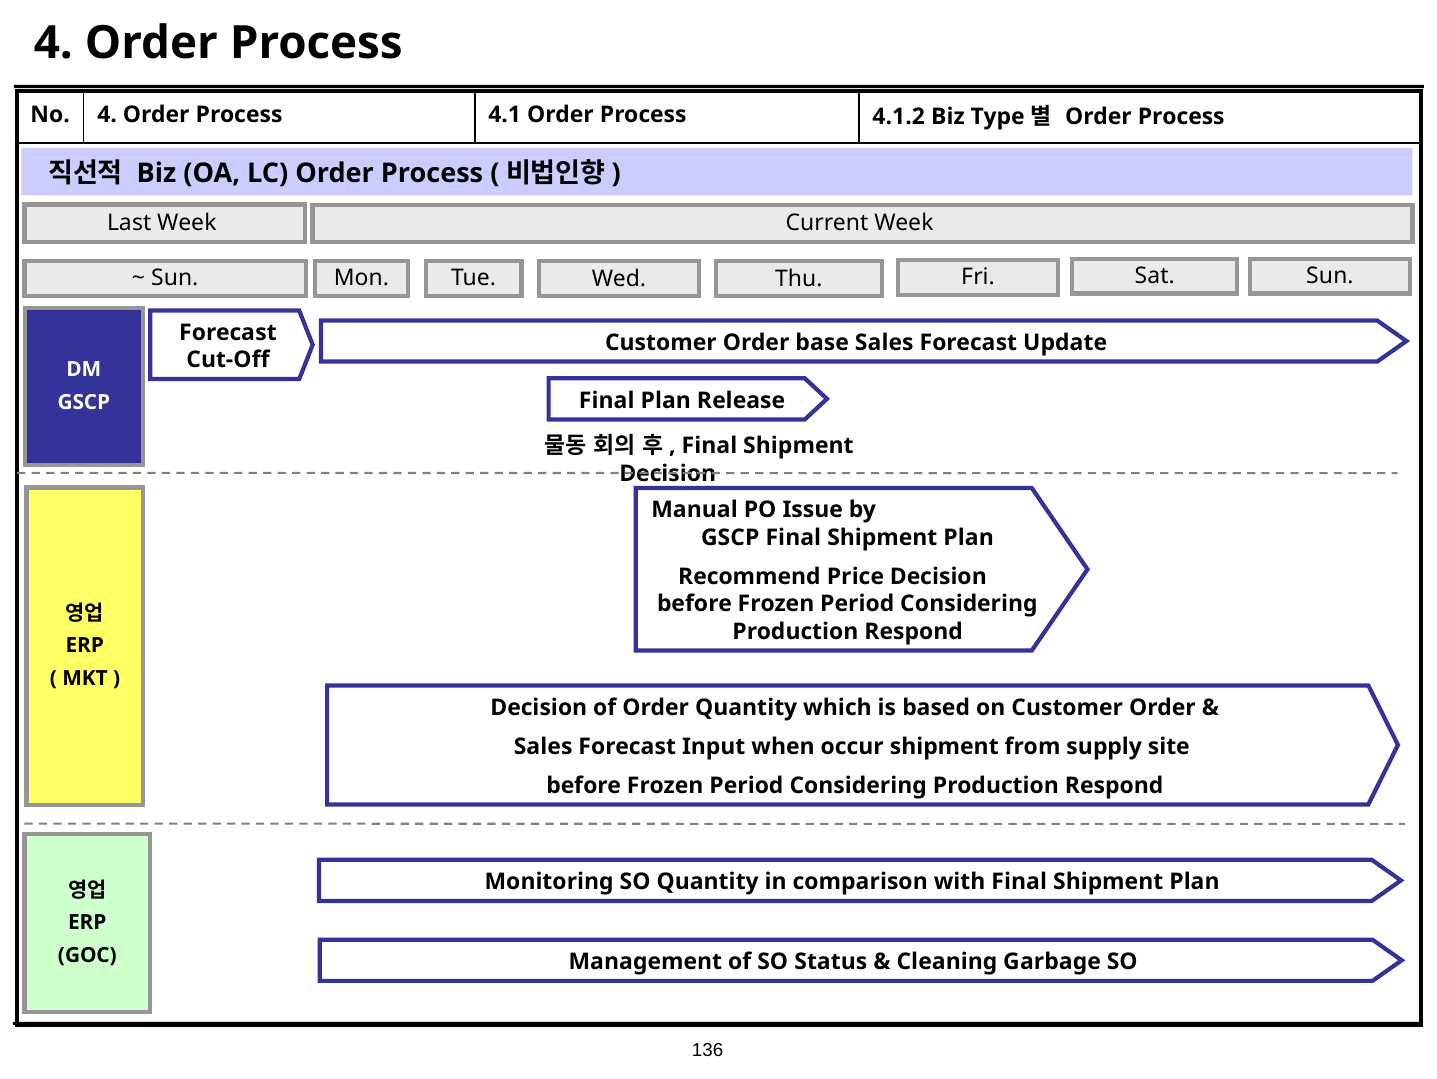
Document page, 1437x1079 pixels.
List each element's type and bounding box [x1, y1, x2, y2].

text_box [318, 859, 1401, 901]
table_header [860, 93, 1419, 142]
text_box [21, 147, 1413, 196]
text_box [315, 260, 408, 296]
text_box [312, 204, 1413, 243]
text_box [327, 685, 1398, 805]
text_box [716, 261, 882, 297]
text_box [24, 260, 306, 296]
text_box [517, 424, 1088, 651]
table_cell [19, 144, 1419, 1023]
text_box [1072, 258, 1238, 294]
text_box [548, 378, 828, 420]
text_box [24, 307, 143, 466]
text_box [150, 310, 313, 380]
title [20, 5, 697, 75]
text_box [1249, 258, 1411, 294]
text_box [24, 834, 150, 1012]
text_box [321, 320, 1407, 362]
text_box [319, 939, 1402, 981]
text_box [898, 259, 1059, 295]
table_header [84, 93, 474, 142]
text_box [425, 260, 522, 296]
table_header [19, 93, 83, 142]
text_box [24, 204, 305, 242]
table_header [476, 93, 858, 142]
slide_number [560, 1030, 860, 1079]
text_box [538, 261, 700, 297]
text_box [26, 487, 144, 805]
